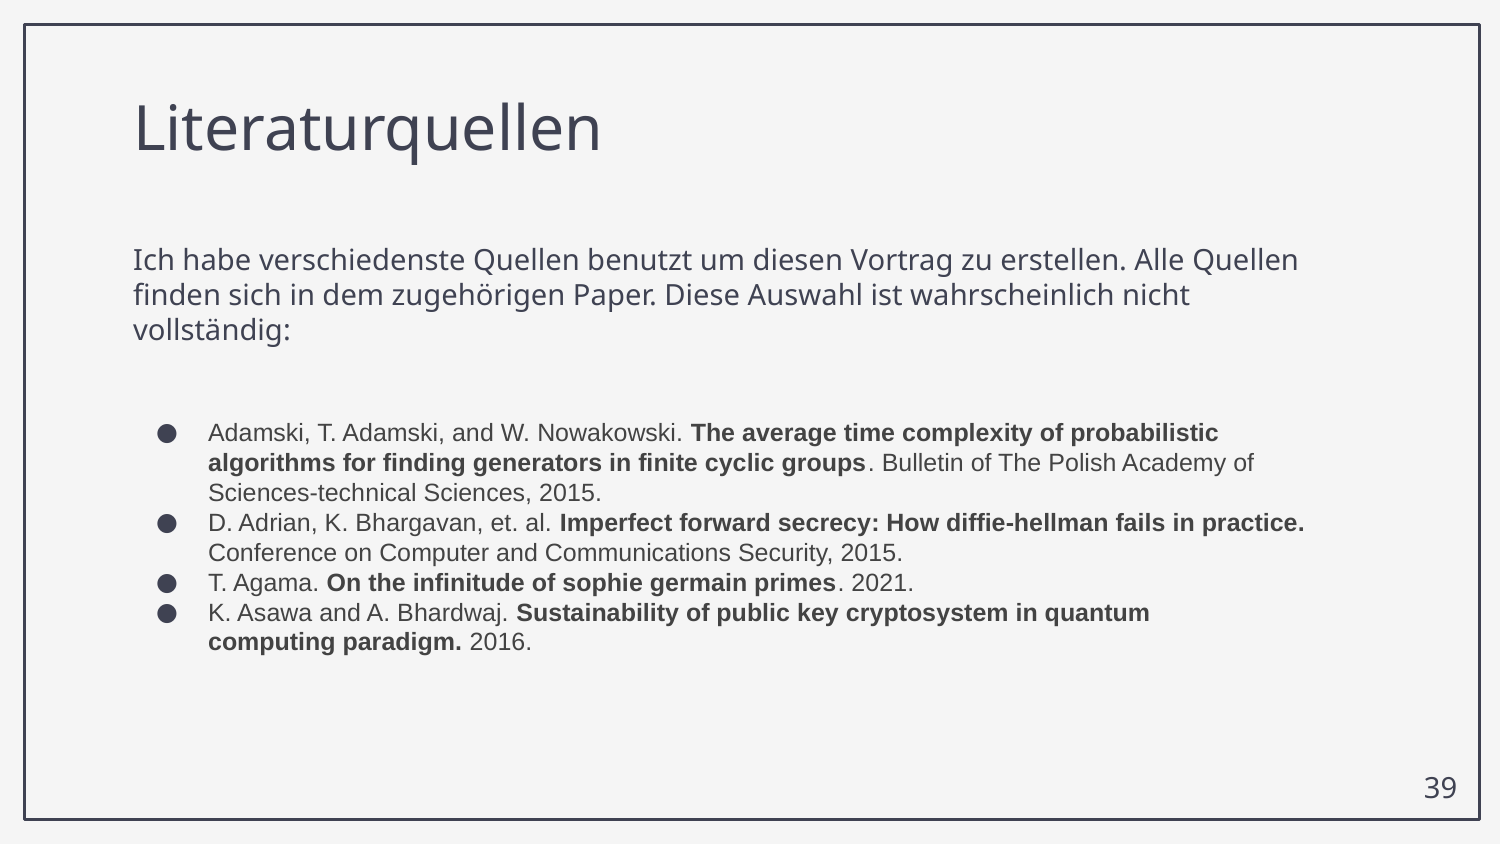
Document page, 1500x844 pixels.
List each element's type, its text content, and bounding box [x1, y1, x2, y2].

title Literaturquellen [118, 72, 1382, 167]
text_box 39 [1409, 762, 1489, 812]
list Ich habe verschiedenste Quellen benutzt um diesen Vortrag zu erstellen. Alle Quellen finden sich in dem zugehörigen Paper. Diese Auswahl ist wahrscheinlich nicht vollständig: Adamski, T. Adamski, and W. Nowakowski. The average time complexity of probabilistic algorithms for finding generators in finite cyclic groups. Bulletin of The Polish Academy of Sciences-technical Sciences, 2015. D. Adrian, K. Bhargavan, et. al. Imperfect forward secrecy: How diffie-hellman fails in practice. Conference on Computer and Communications Security, 2015. T. Agama. On the infinitude of sophie germain primes. 2021. K. Asawa and A. Bhardwaj. Sustainability of public key cryptosystem in quantum computing paradigm. 2016. [118, 226, 1323, 739]
